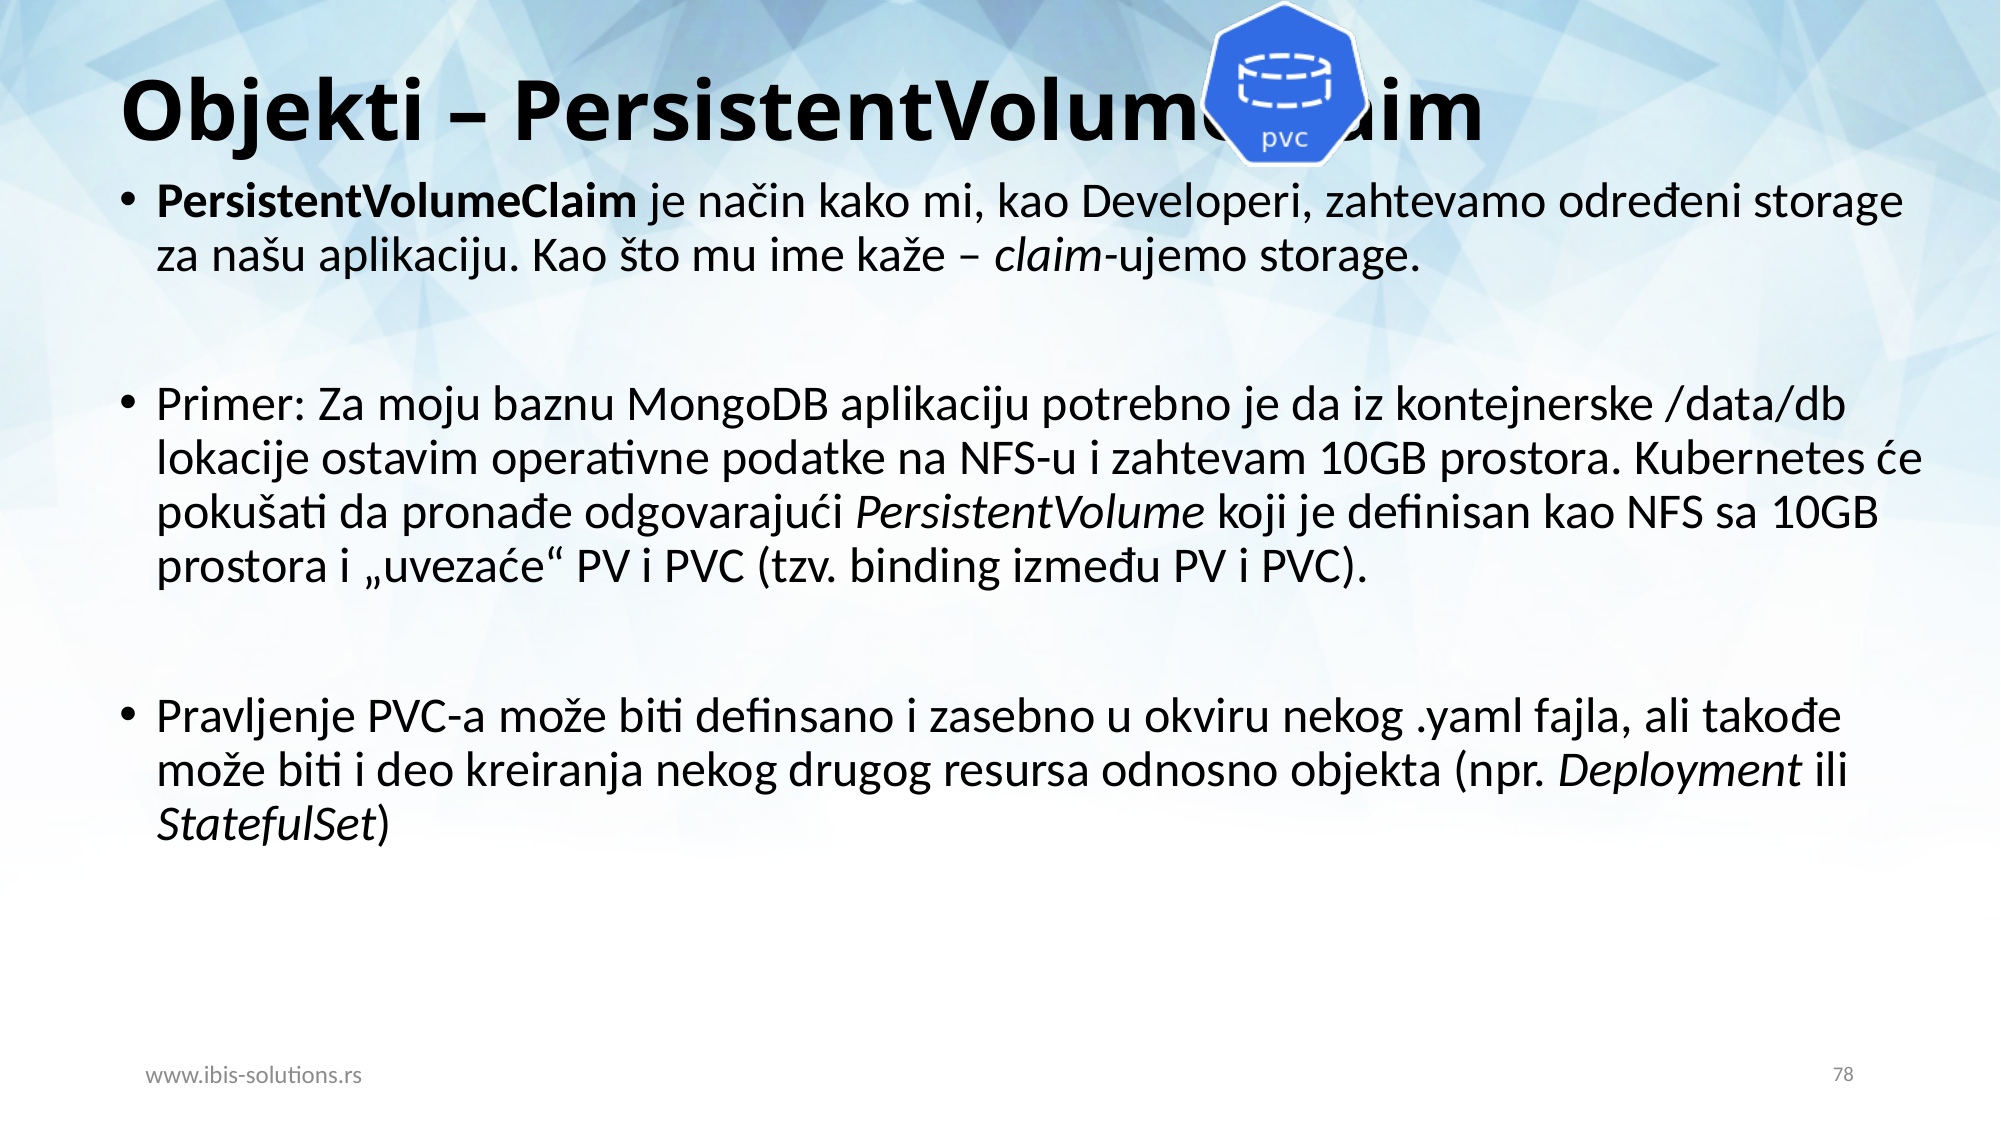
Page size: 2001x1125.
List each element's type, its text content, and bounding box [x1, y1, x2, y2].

picture [1200, 1, 1370, 167]
title Objekti – PersistentVolumeClaim [104, 59, 1200, 166]
title Objekti – PersistentVolumeClaim [1370, 59, 1680, 166]
text_box [0, 0, 2000, 1125]
text_box 78 [1756, 1046, 1869, 1100]
text_box www.ibis-solutions.rs [130, 1046, 1239, 1100]
list PersistentVolumeClaim je način kako mi, kao Developeri, zahtevamo određeni storage za našu aplikaciju. Kao što mu ime kaže – claim-ujemo storage. Primer: Za moju baznu MongoDB aplikaciju potrebno je da iz kontejnerske /data/db lokacije ostavim operativne podatke na NFS-u i zahtevam 10GB prostora. Kubernetes će pokušati da pronađe odgovarajući PersistentVolume koji je definisan kao NFS sa 10GB prostora i „uvezaće“ PV i PVC (tzv. binding između PV i PVC). Pravljenje PVC-a može biti definsano i zasebno u okviru nekog .yaml fajla, ali takođe može biti i deo kreiranja nekog drugog resursa odnosno objekta (npr. Deployment ili StatefulSet) [104, 166, 1950, 1098]
